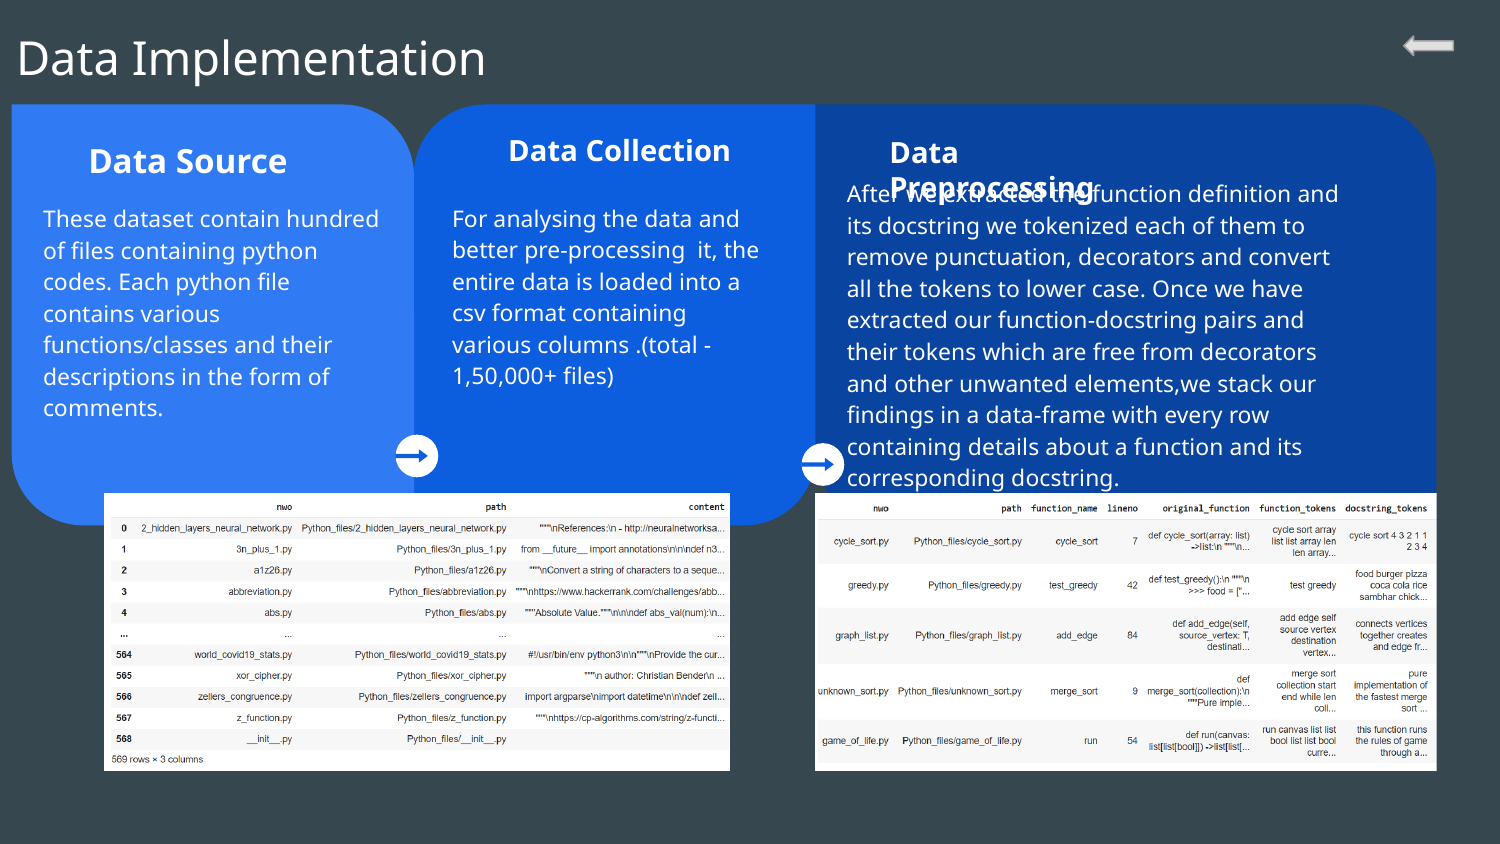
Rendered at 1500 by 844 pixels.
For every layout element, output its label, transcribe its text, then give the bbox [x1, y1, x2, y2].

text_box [801, 442, 845, 487]
title Data Implementation [1, 10, 1399, 105]
picture [104, 493, 730, 771]
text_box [395, 434, 439, 478]
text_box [11, 104, 415, 526]
picture [814, 493, 1437, 771]
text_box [416, 104, 813, 526]
text_box [1403, 36, 1454, 56]
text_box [815, 104, 1437, 492]
